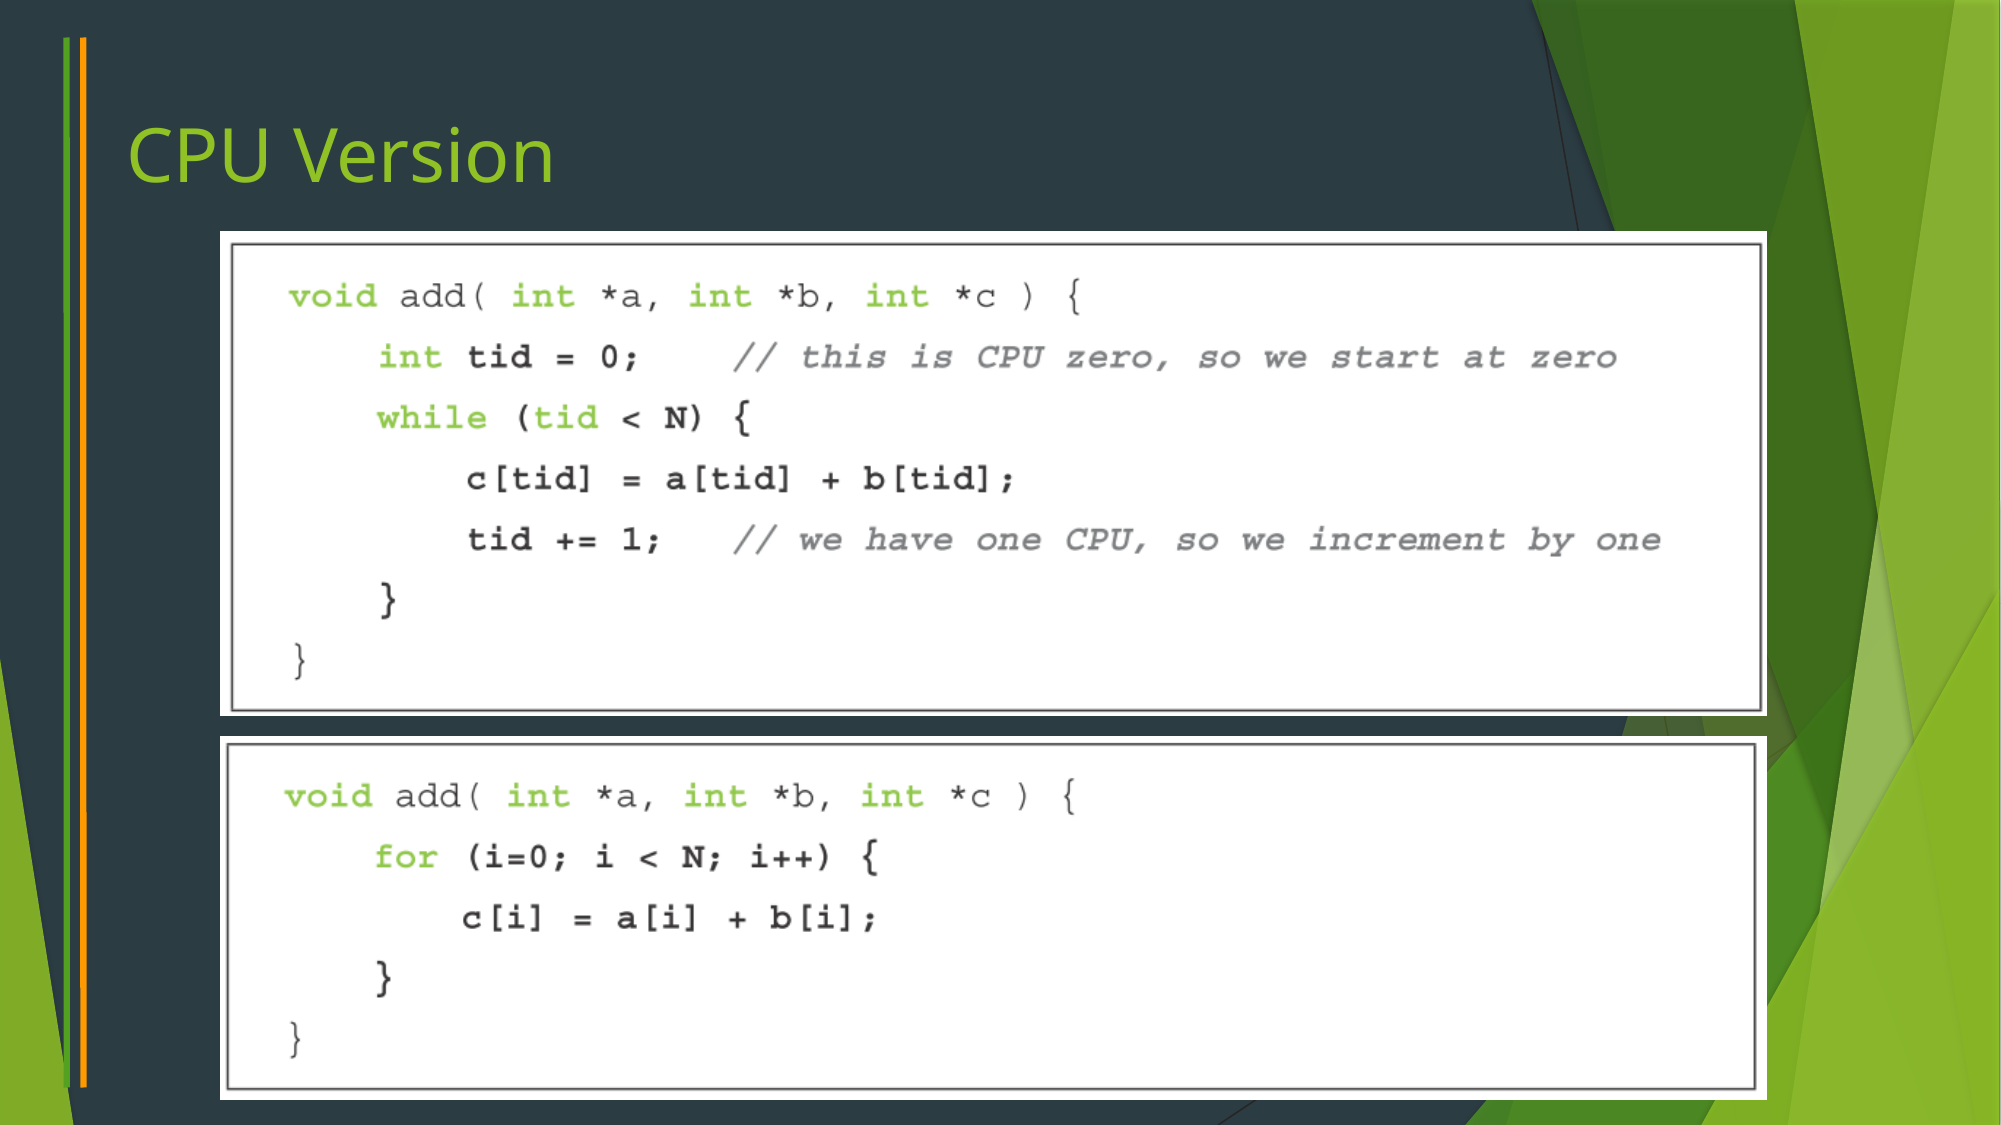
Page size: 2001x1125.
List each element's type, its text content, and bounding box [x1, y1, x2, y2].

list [219, 231, 1768, 717]
title CPU Version [111, 99, 1522, 317]
picture [219, 736, 1768, 1100]
